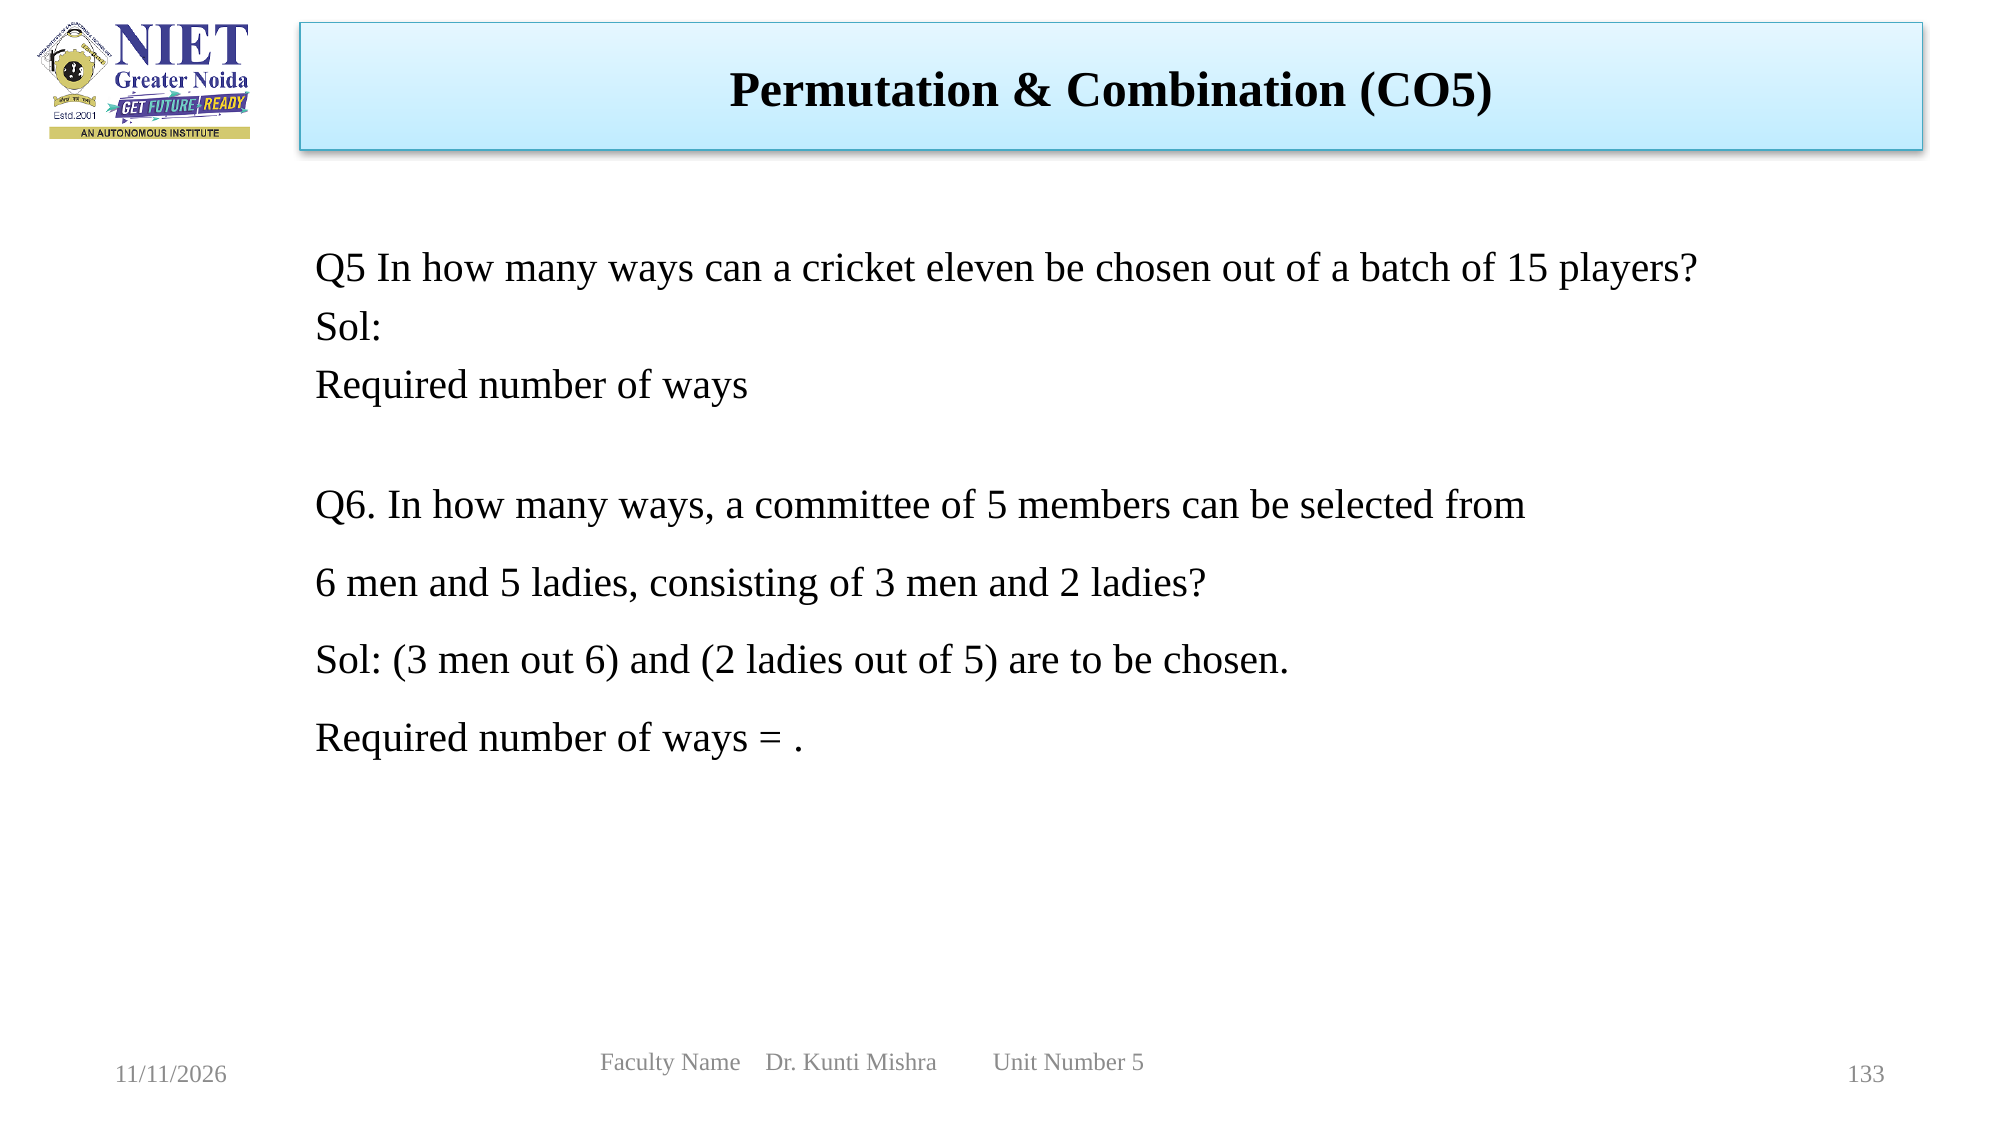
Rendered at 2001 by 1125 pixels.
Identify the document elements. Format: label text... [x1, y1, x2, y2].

title Permutation & Combination (CO5) [299, 22, 1923, 151]
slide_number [99, 1042, 567, 1103]
slide_number 133 [1433, 1042, 1900, 1103]
footer Faculty Name Dr. Kunti Mishra Unit Number 5 [428, 1042, 1317, 1079]
picture [37, 22, 251, 139]
